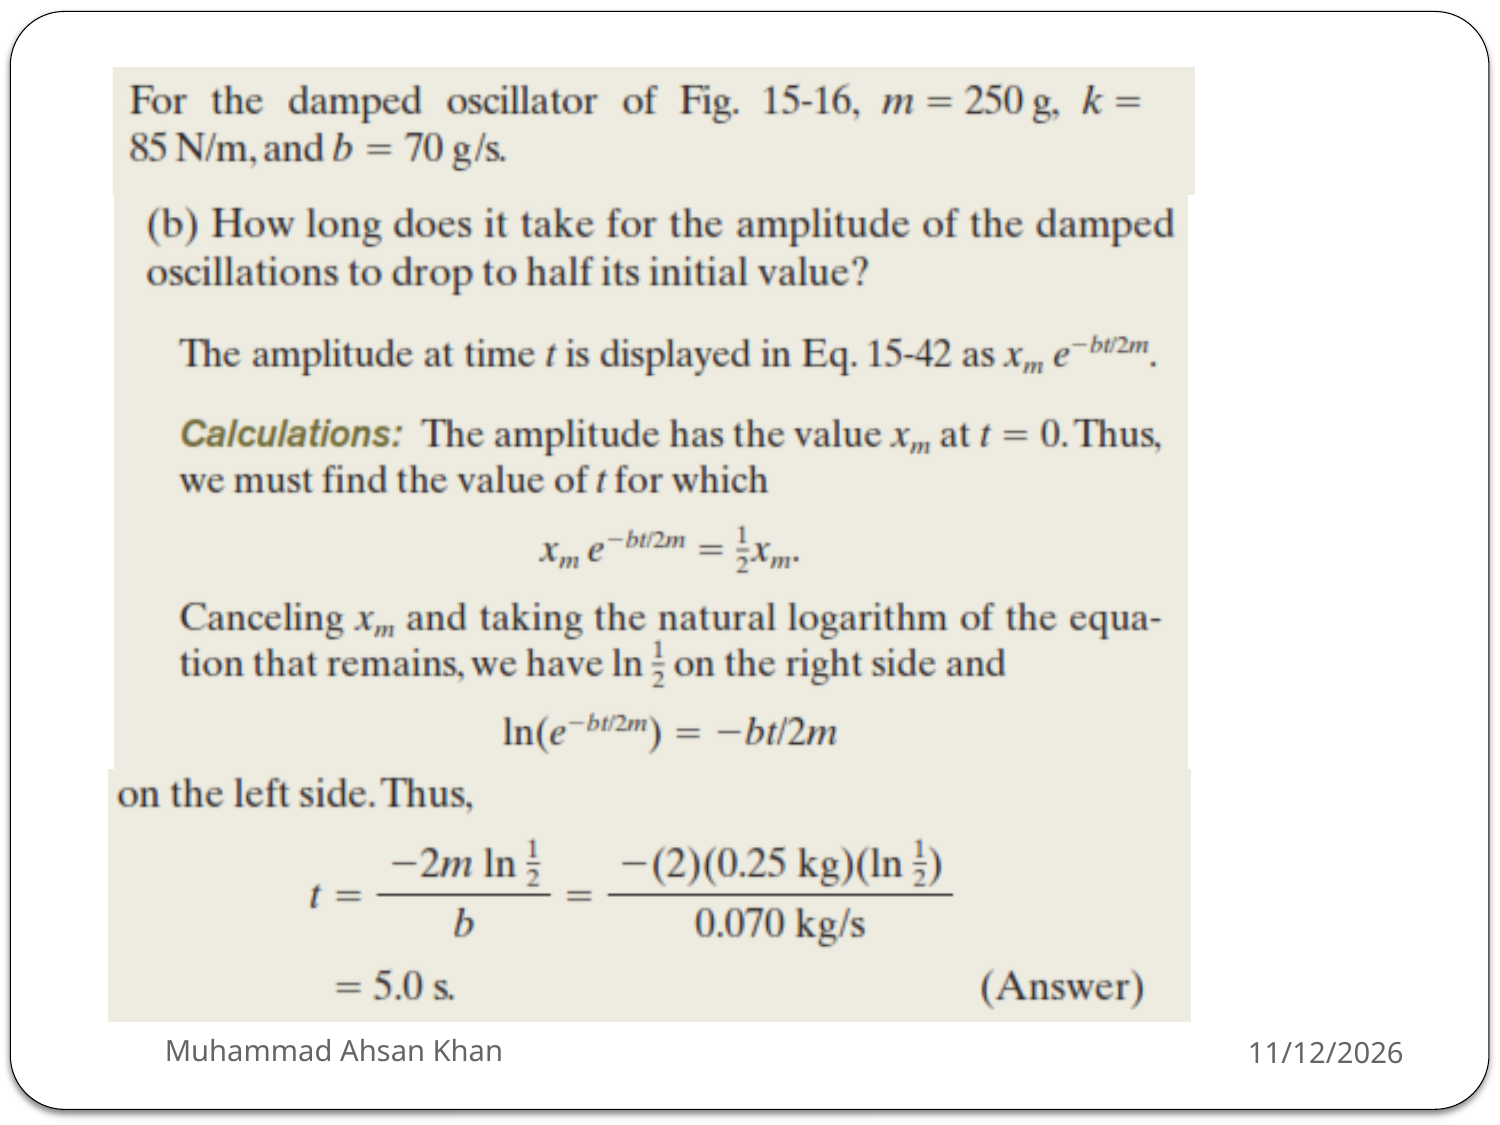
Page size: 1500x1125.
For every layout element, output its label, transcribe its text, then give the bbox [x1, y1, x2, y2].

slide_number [1012, 1015, 1419, 1094]
footer Muhammad Ahsan Khan [150, 1031, 800, 1088]
picture [108, 67, 1200, 1022]
